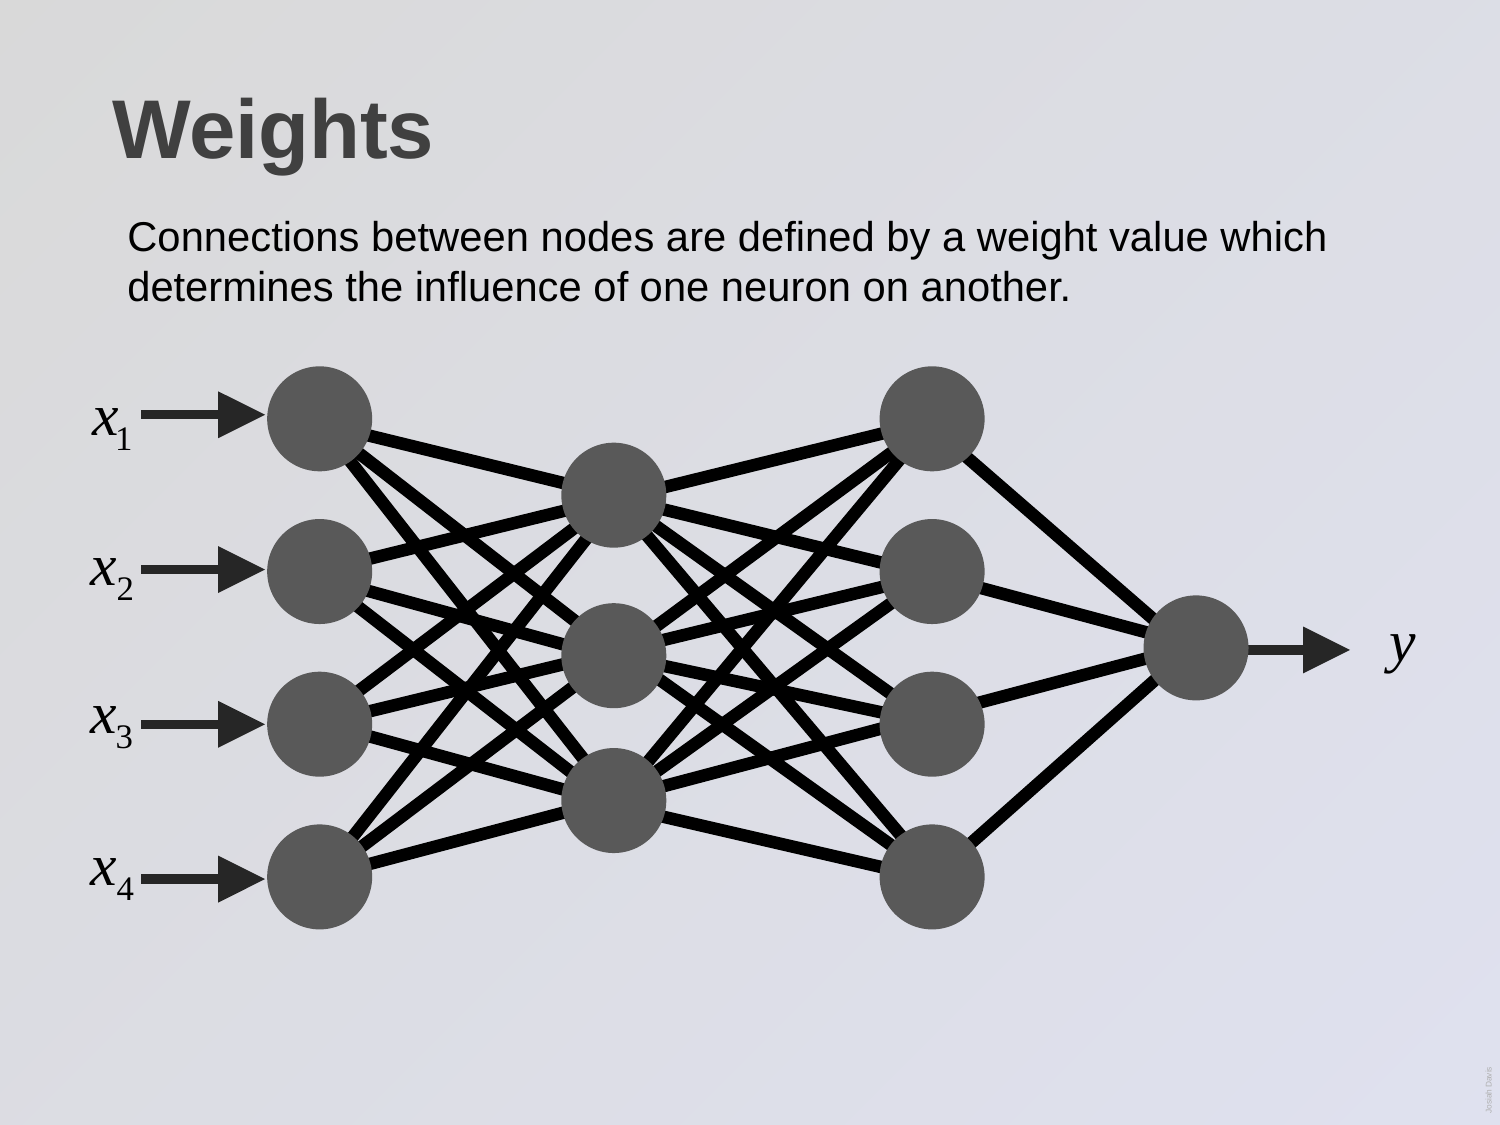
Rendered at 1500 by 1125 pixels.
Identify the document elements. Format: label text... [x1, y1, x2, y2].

title Weights [112, 115, 1403, 175]
text_box [879, 366, 985, 419]
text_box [1194, 574, 1203, 648]
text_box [934, 420, 1189, 651]
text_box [617, 501, 938, 880]
text_box [267, 520, 306, 622]
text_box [77, 526, 143, 611]
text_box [77, 826, 143, 911]
text_box [267, 366, 372, 466]
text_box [625, 420, 934, 495]
text_box [267, 825, 371, 930]
text_box Connections between nodes are defined by a weight value which determines the influence of one neuron on another. [112, 202, 1403, 318]
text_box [943, 658, 1190, 880]
text_box [267, 674, 304, 775]
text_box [300, 418, 621, 498]
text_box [312, 806, 612, 880]
text_box [1194, 596, 1249, 701]
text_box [313, 665, 612, 799]
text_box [313, 506, 608, 657]
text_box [80, 376, 141, 461]
text_box [881, 888, 984, 930]
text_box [77, 674, 143, 763]
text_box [613, 495, 934, 503]
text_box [1374, 621, 1431, 686]
